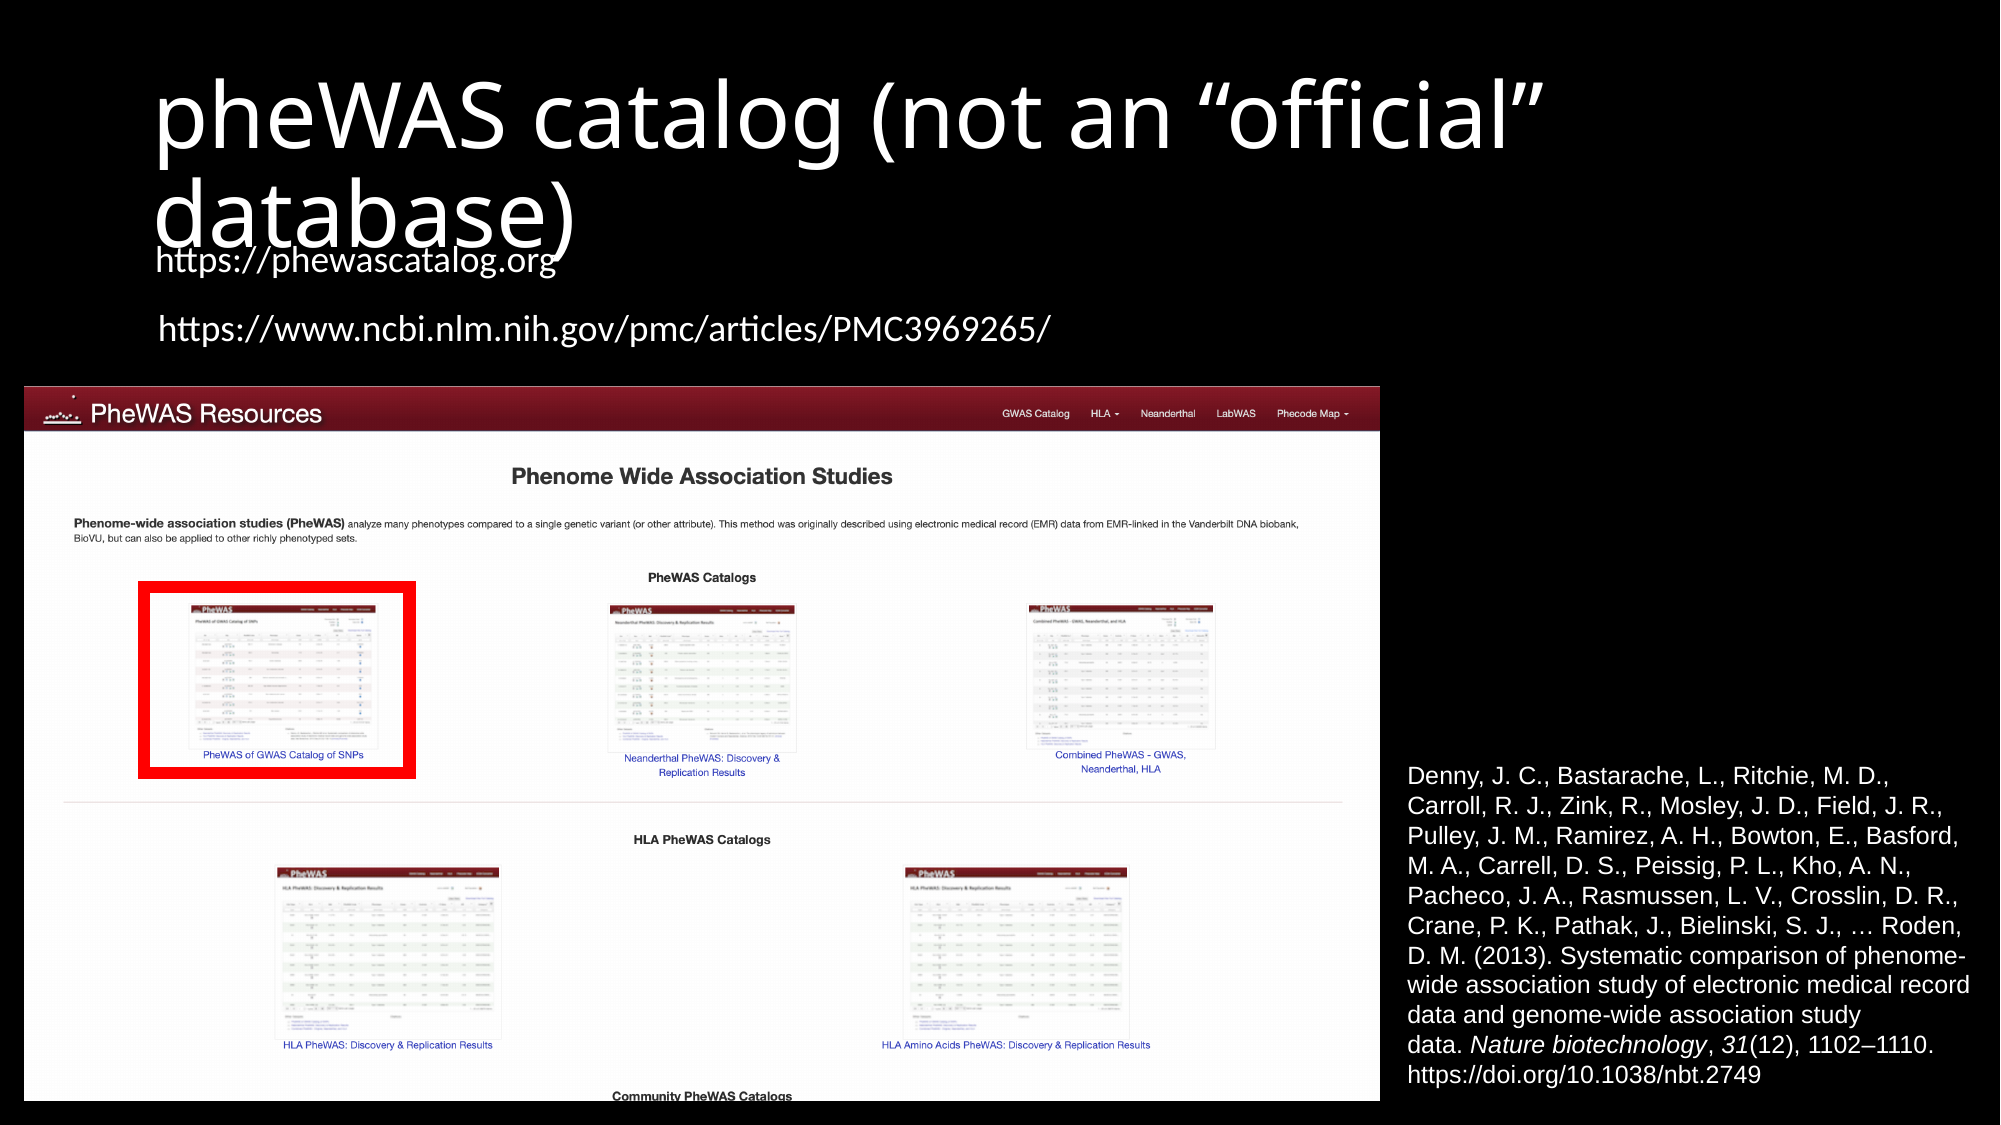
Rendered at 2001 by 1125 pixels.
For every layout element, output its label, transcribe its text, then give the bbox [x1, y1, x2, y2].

title pheWAS catalog (not an “official” database) [137, 59, 1863, 278]
text_box https://www.ncbi.nlm.nih.gov/pmc/articles/PMC3969265/ [143, 296, 1067, 356]
text_box https://phewascatalog.org [140, 227, 573, 288]
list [24, 386, 1380, 1101]
text_box Denny, J. C., Bastarache, L., Ritchie, M. D., Carroll, R. J., Zink, R., Mosley, J. D., Field, J. R., Pulley, J. M., Ramirez, A. H., Bowton, E., Basford, M. A., Carrell, D. S., Peissig, P. L., Kho, A. N., Pacheco, J. A., Rasmussen, L. V., Crosslin, D. R., Crane, P. K., Pathak, J., Bielinski, S. J., … Roden, D. M. (2013). Systematic comparison of phenome-wide association study of electronic medical record data and genome-wide association study data. Nature biotechnology, 31(12), 1102–1110. https://doi.org/10.1038/nbt.2749 [1392, 752, 1989, 1097]
